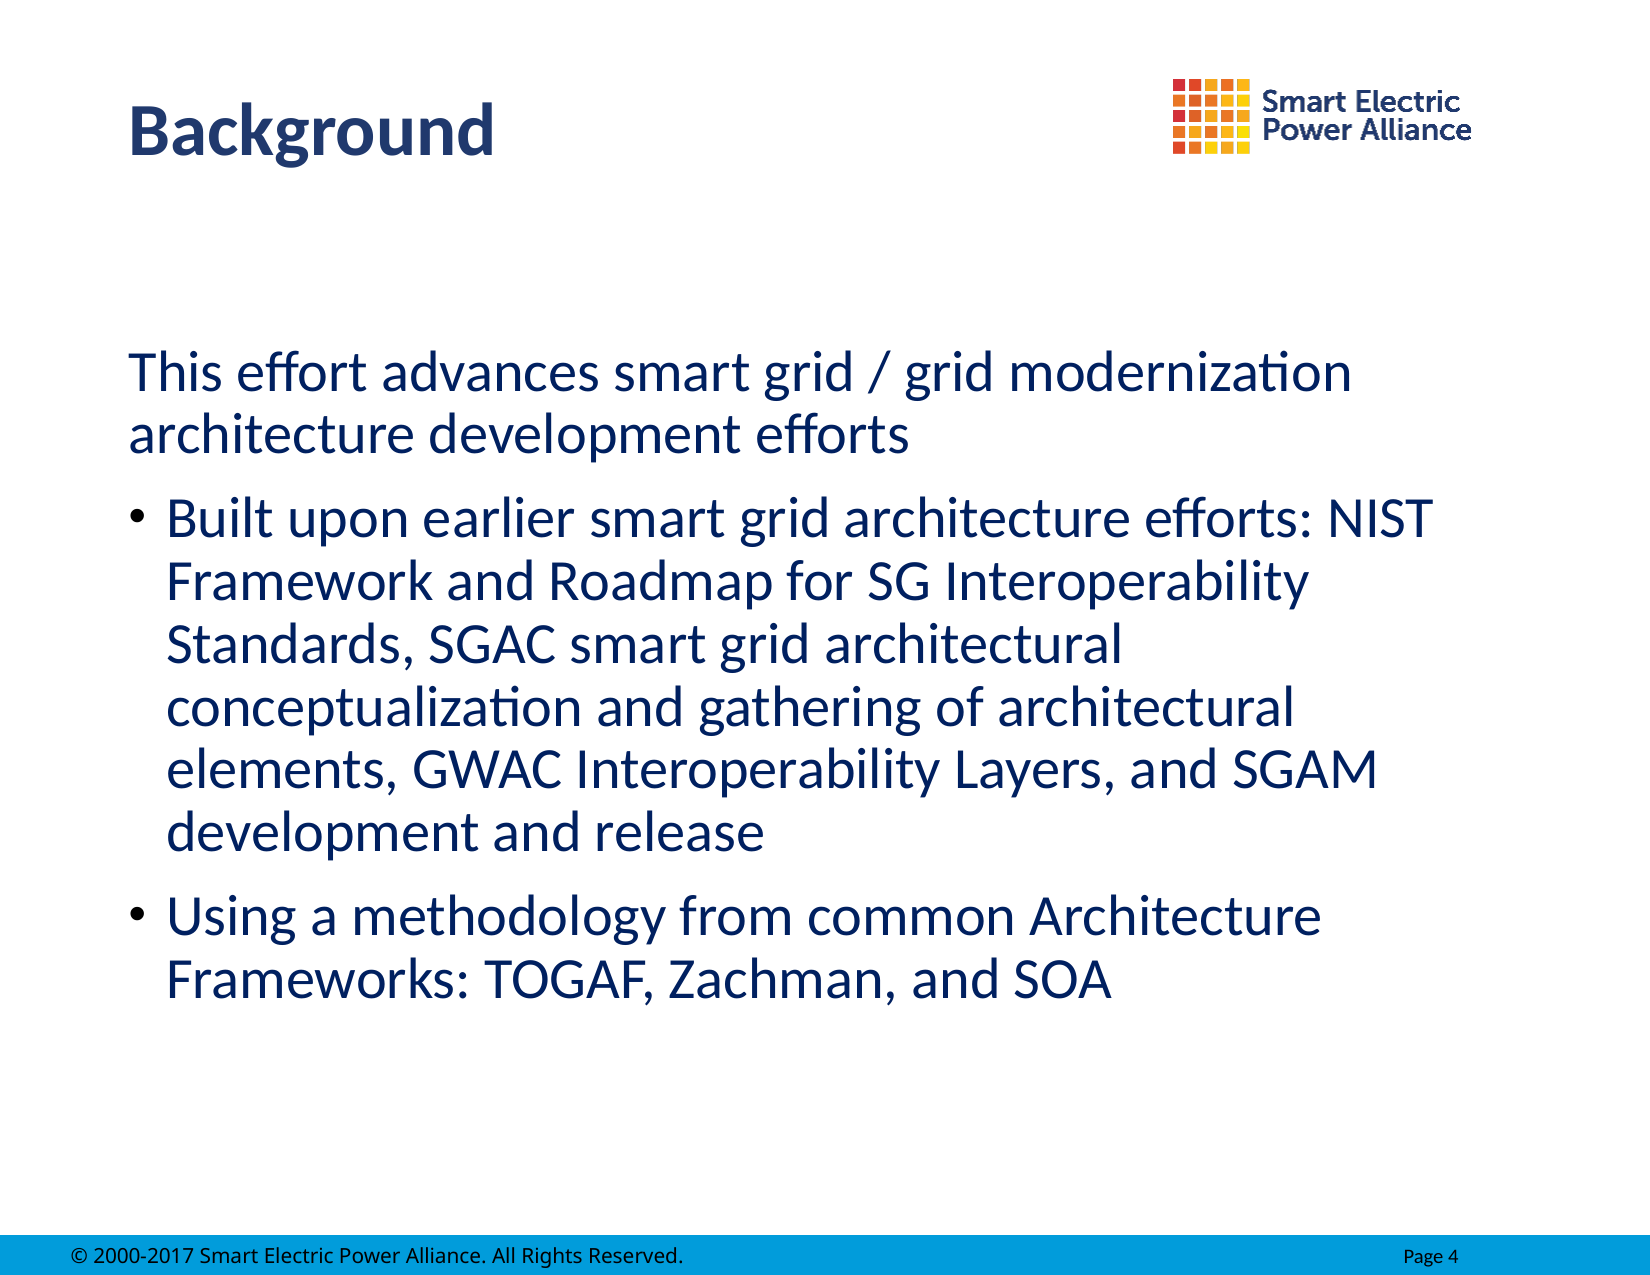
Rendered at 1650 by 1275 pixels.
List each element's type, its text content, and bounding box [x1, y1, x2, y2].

title Background [113, 83, 1165, 218]
picture [1164, 70, 1481, 161]
list This effort advances smart grid / grid modernization architecture development efforts Built upon earlier smart grid architecture efforts: NIST Framework and Roadmap for SG Interoperability Standards, SGAC smart grid architectural conceptualization and gathering of architectural elements, GWAC Interoperability Layers, and SGAM development and release Using a methodology from common Architecture Frameworks: TOGAF, Zachman, and SOA [113, 333, 1537, 1189]
text_box © 2000-2017 Smart Electric Power Alliance. All Rights Reserved. Page 4 [0, 1235, 1650, 1275]
